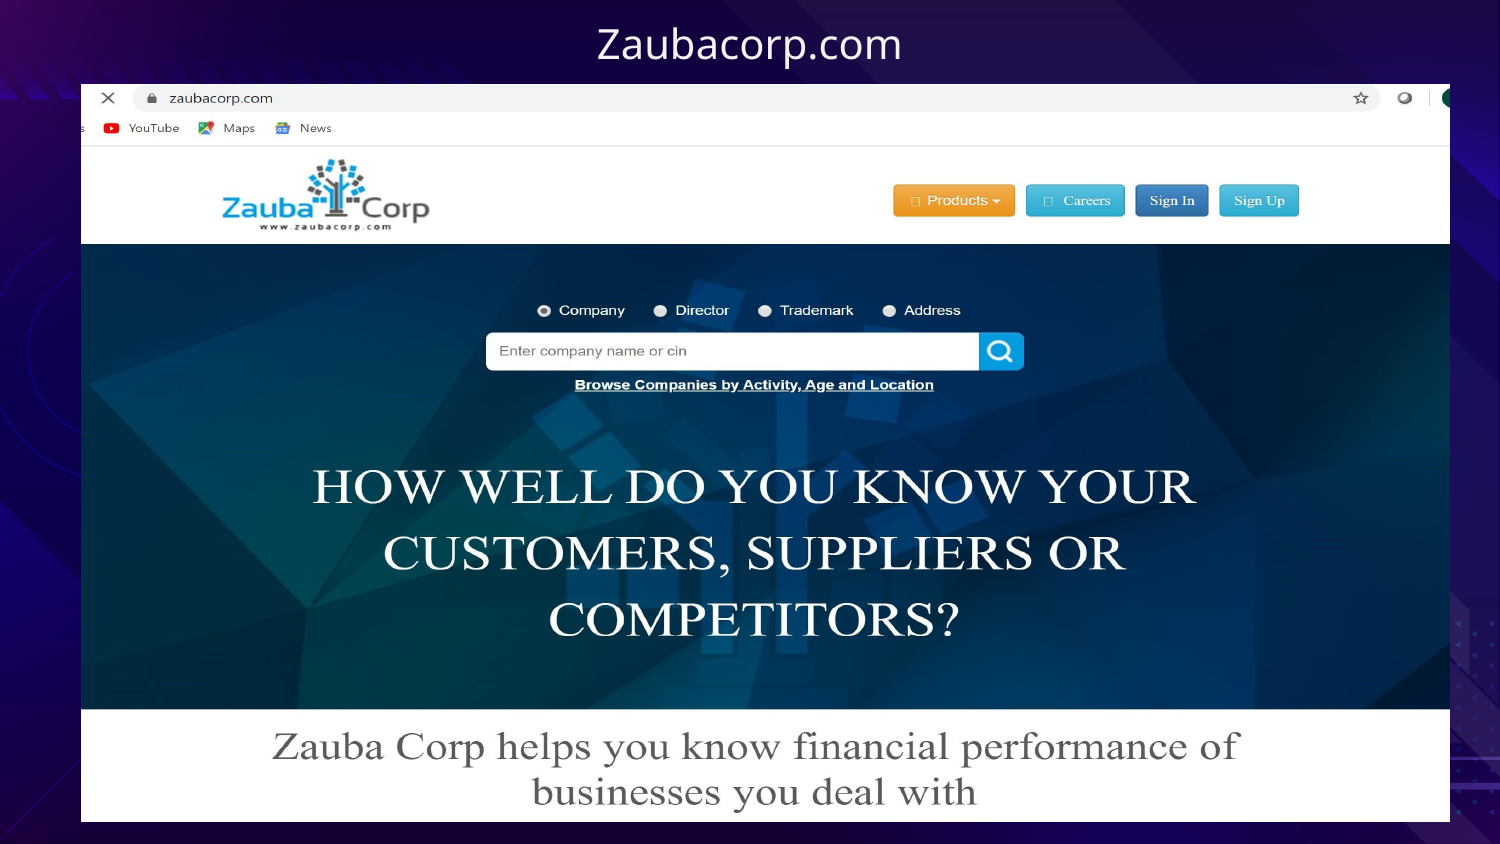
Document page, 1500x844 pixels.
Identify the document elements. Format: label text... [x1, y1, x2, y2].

picture [0, 0, 1500, 844]
title Zaubacorp.com [105, 0, 1394, 83]
